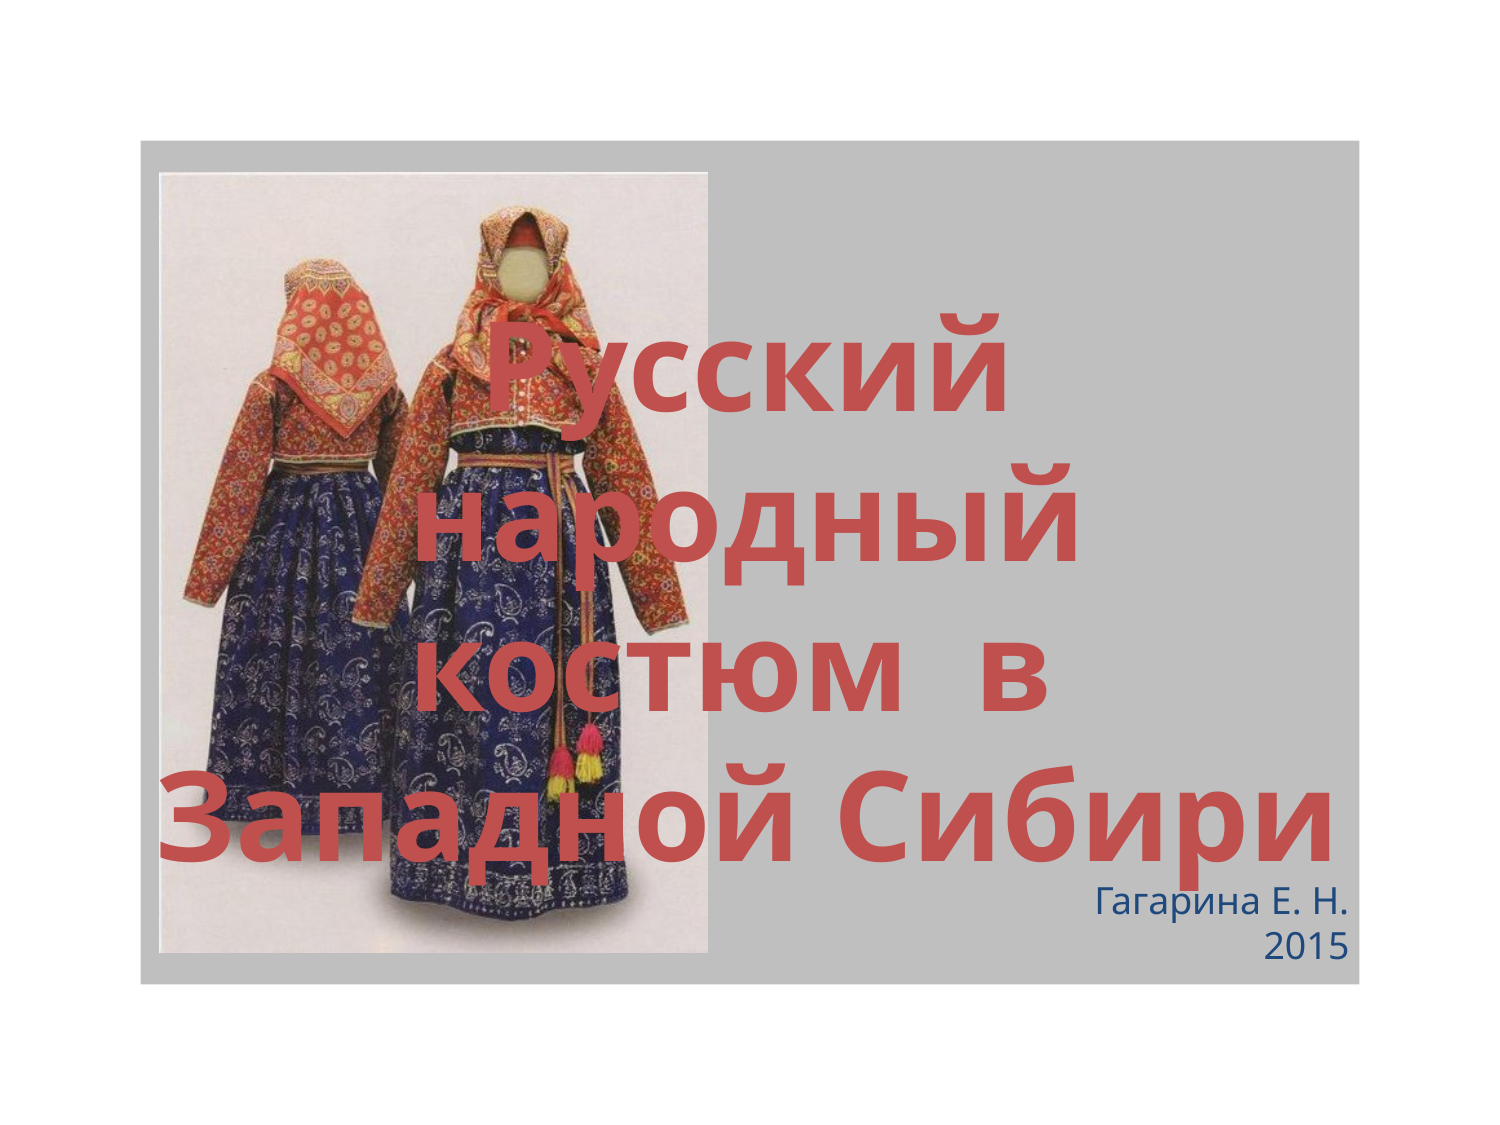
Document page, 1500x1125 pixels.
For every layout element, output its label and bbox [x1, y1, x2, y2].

text_box [135, 278, 1365, 976]
picture [159, 172, 709, 278]
